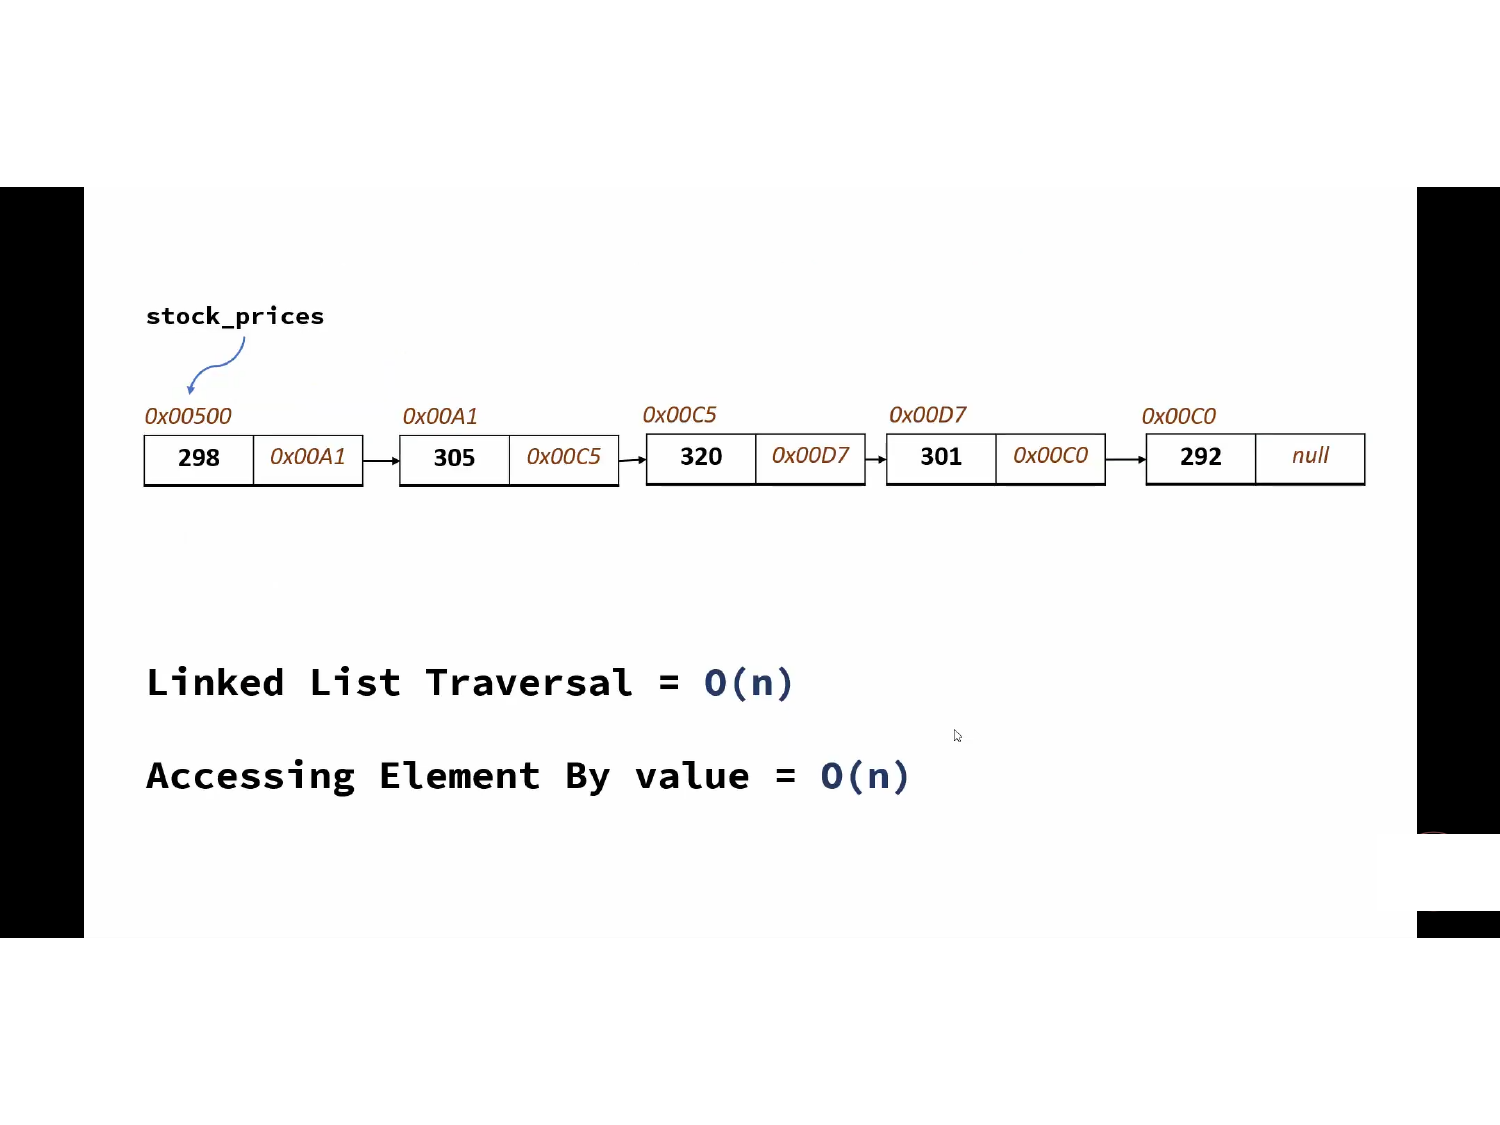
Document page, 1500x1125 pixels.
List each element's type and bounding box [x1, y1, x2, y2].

picture [0, 187, 1500, 938]
